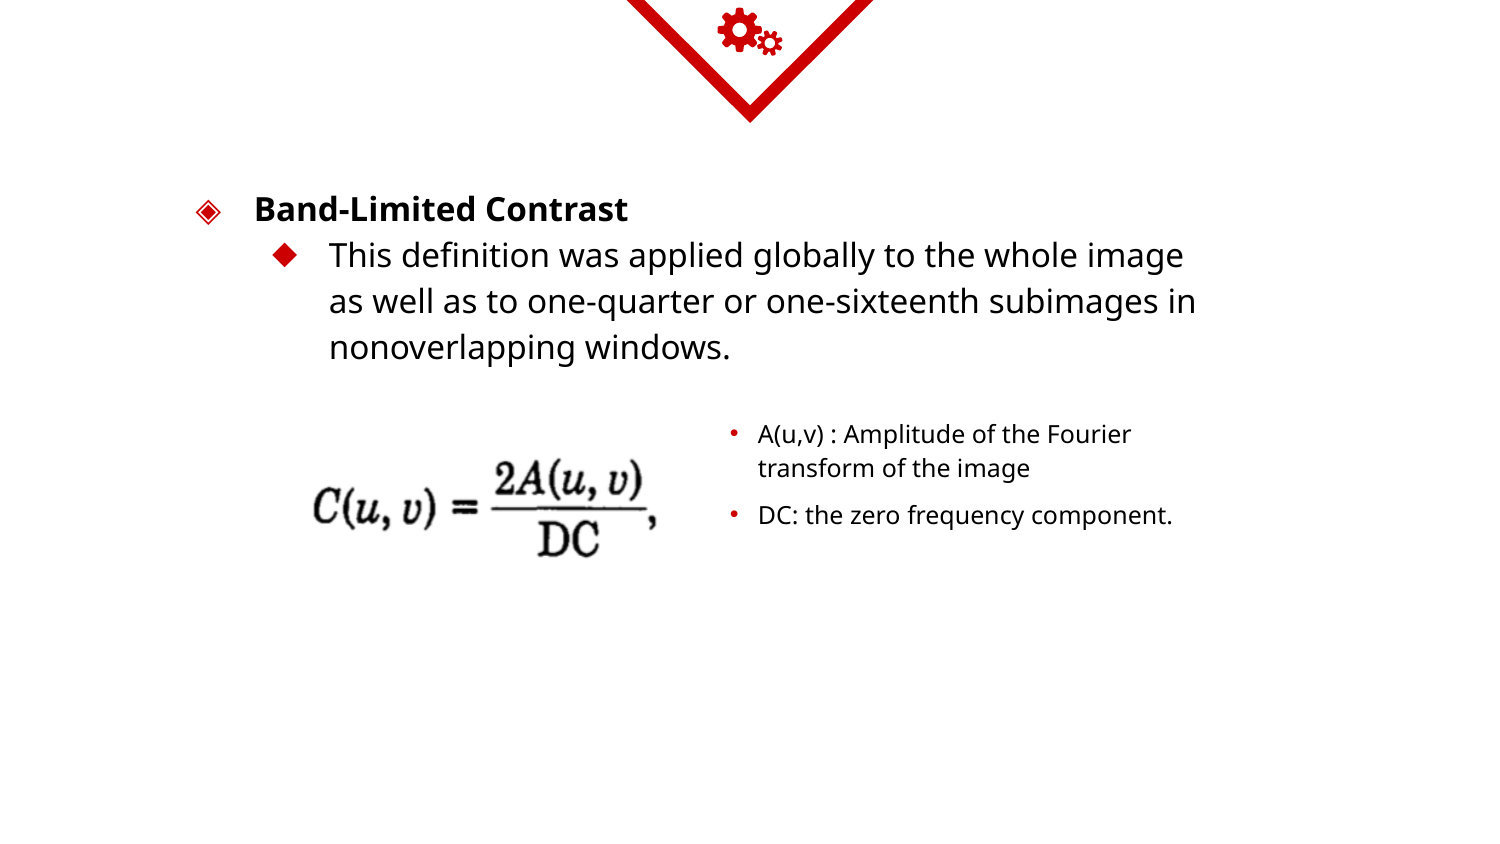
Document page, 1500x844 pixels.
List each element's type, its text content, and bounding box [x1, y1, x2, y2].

picture [263, 440, 740, 591]
list A(u,v) : Amplitude of the Fourier transform of the image DC: the zero frequency component. [714, 398, 1209, 591]
list Band-Limited Contrast This definition was applied globally to the whole image as well as to one-quarter or one-sixteenth subimages in nonoverlapping windows. [163, 167, 1217, 441]
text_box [717, 7, 783, 56]
